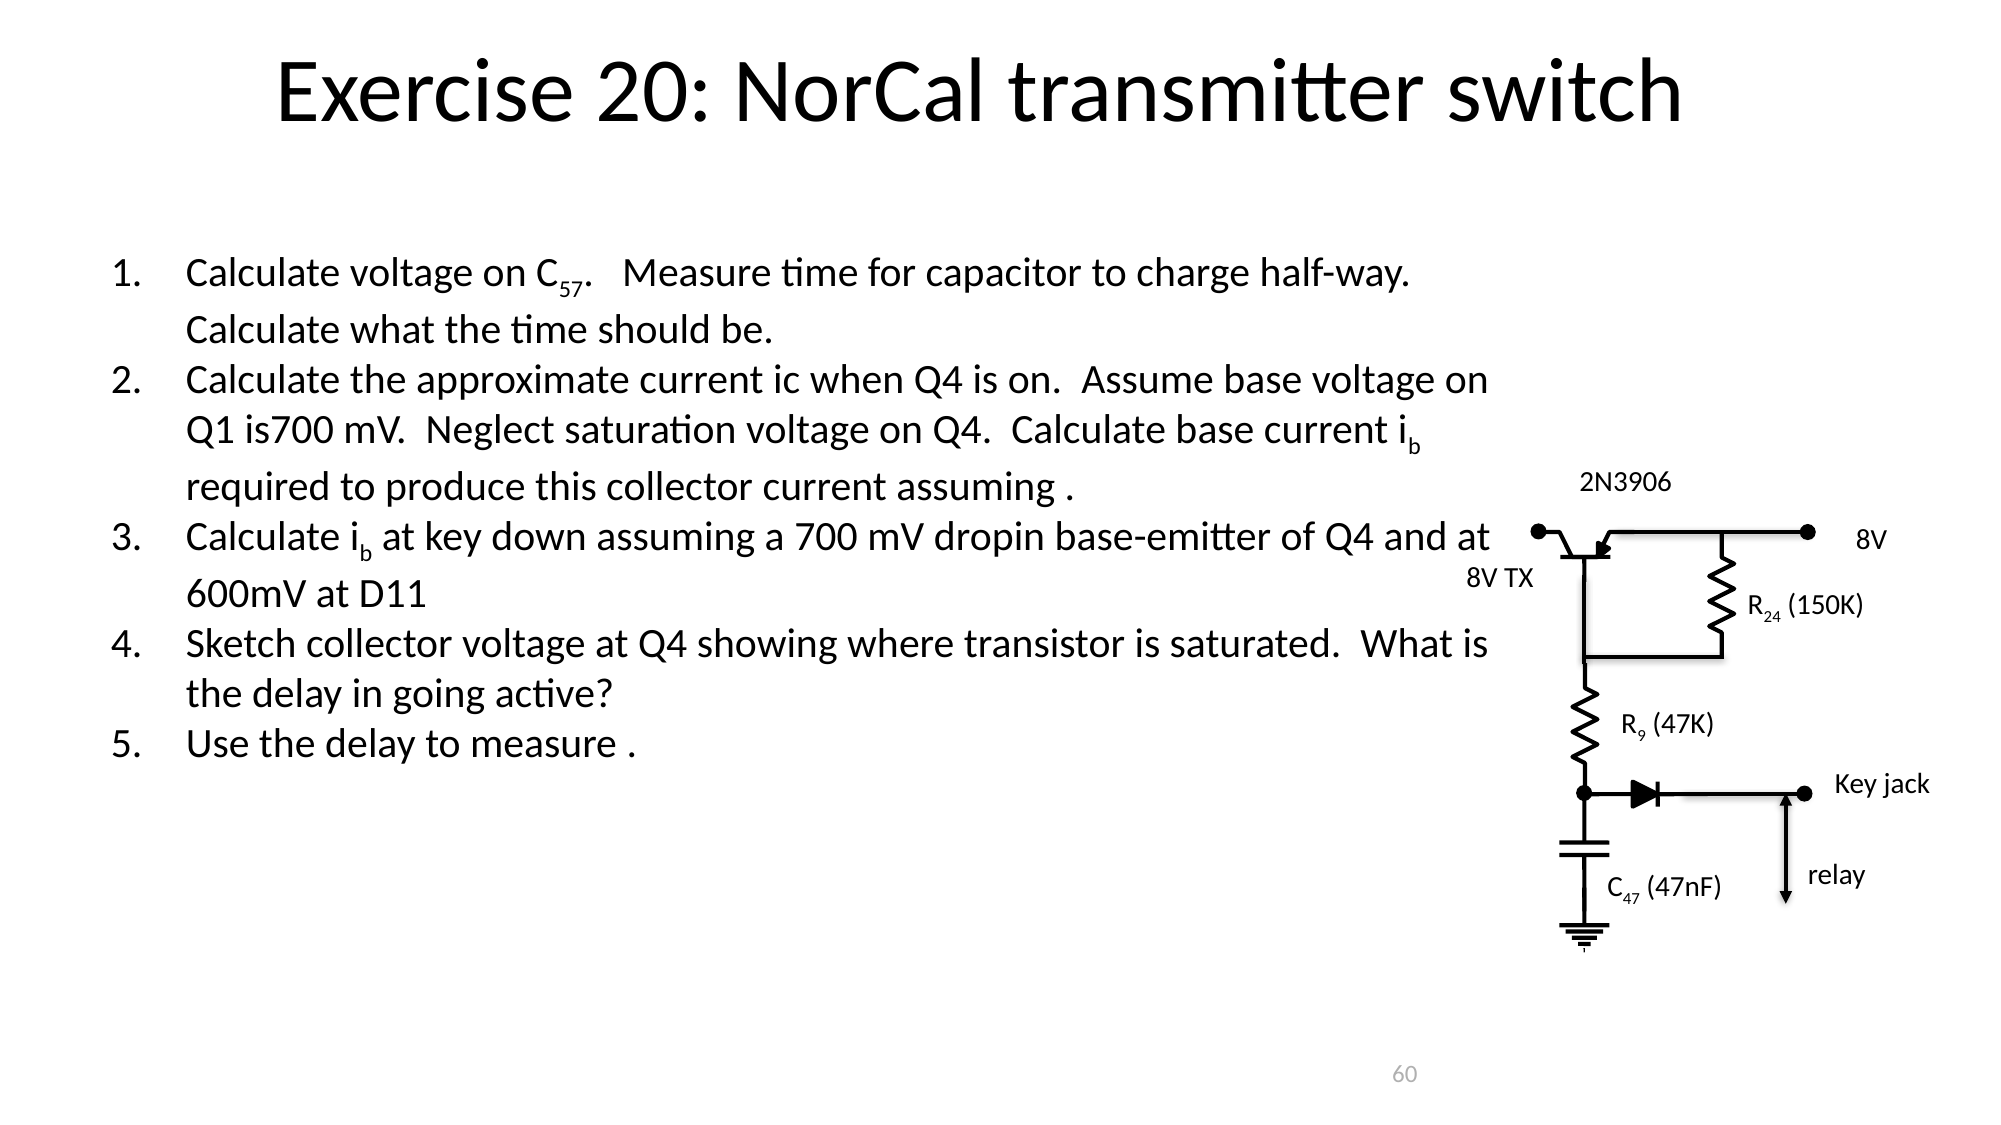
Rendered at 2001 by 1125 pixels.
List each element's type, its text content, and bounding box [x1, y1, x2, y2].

slide_number 60 [1074, 738, 1425, 1125]
text_box Exercise 20: NorCal transmitter switch [0, 29, 1962, 140]
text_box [1459, 454, 1962, 951]
